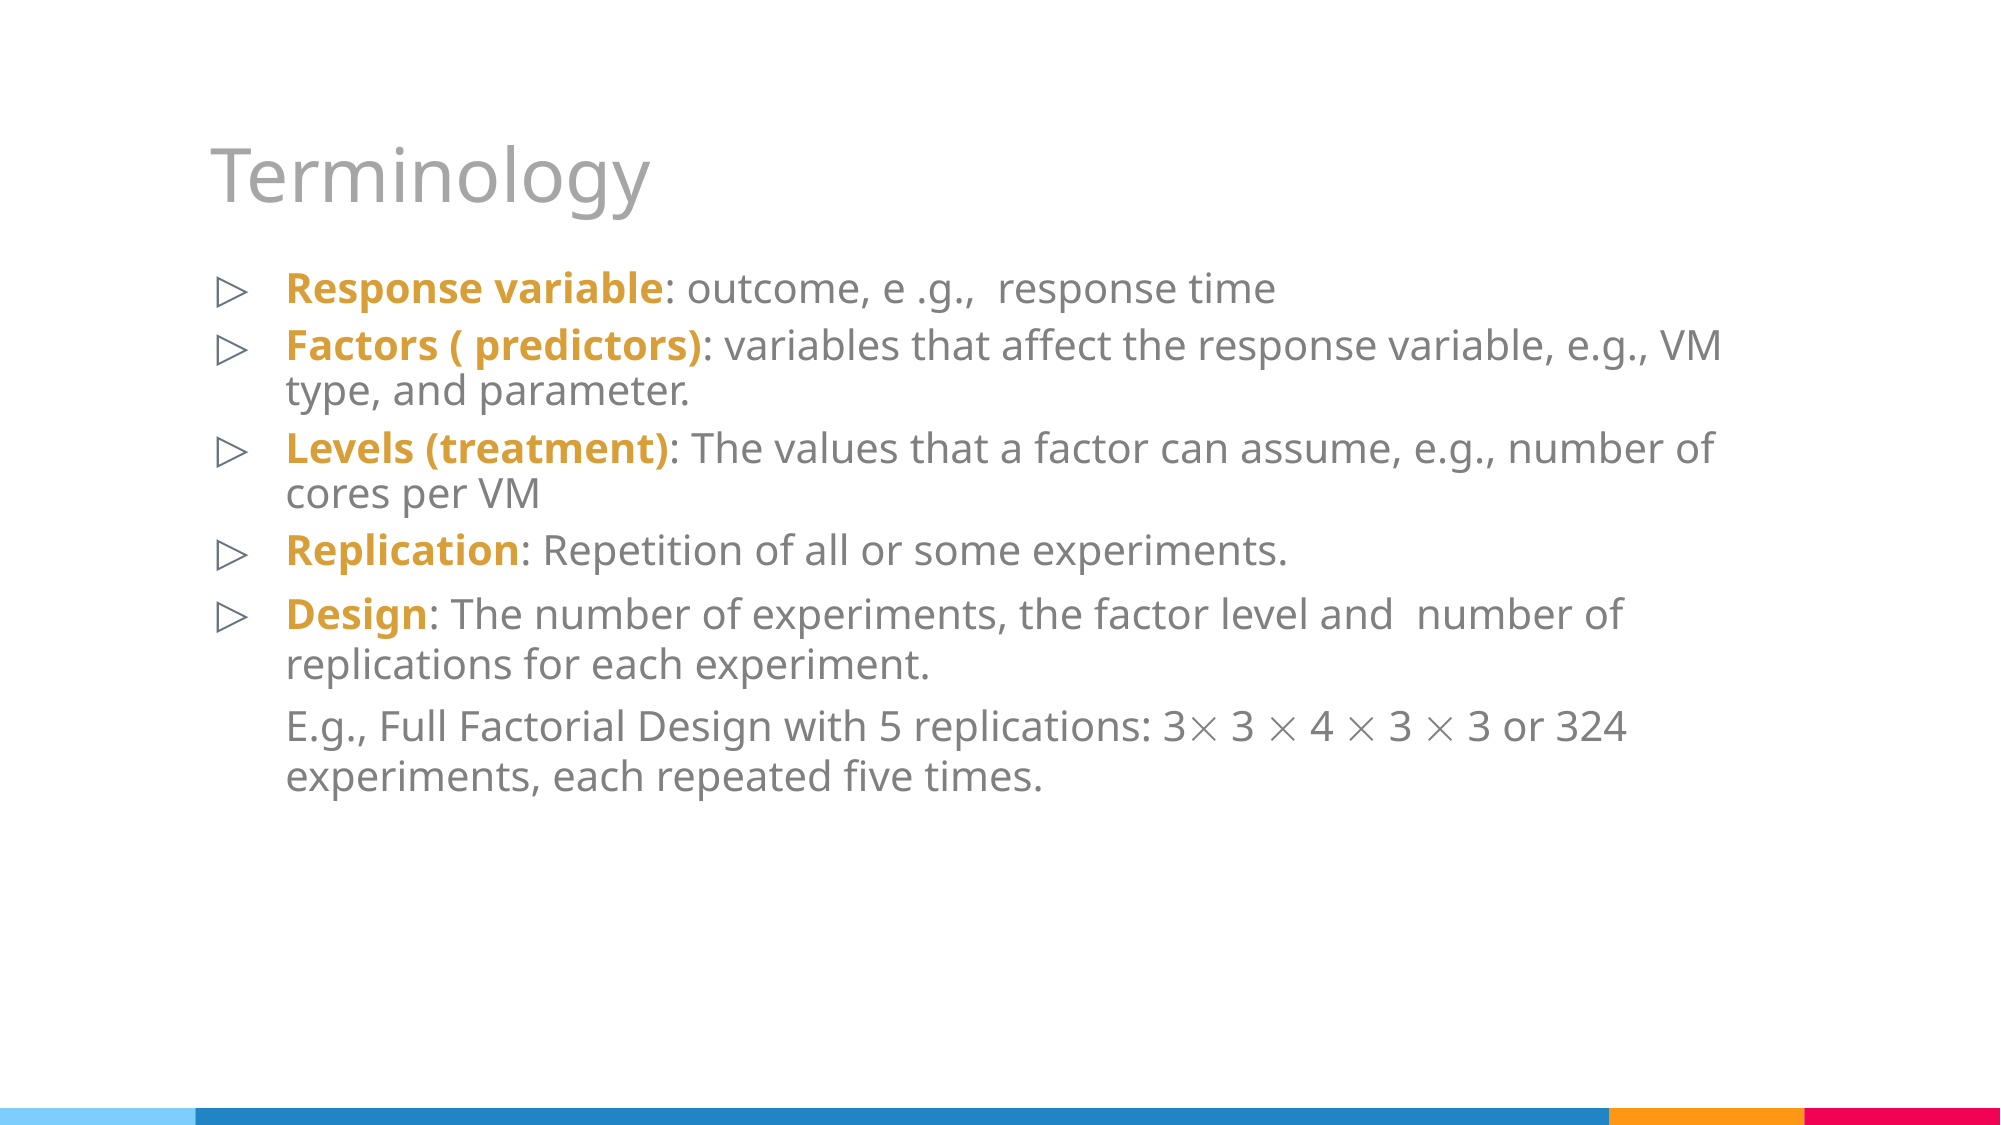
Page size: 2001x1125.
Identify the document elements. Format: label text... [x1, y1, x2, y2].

title Terminology [195, 45, 1609, 233]
list Response variable: outcome, e .g., response time Factors ( predictors): variables that affect the response variable, e.g., VM type, and parameter. Levels (treatment): The values that a factor can assume, e.g., number of cores per VM Replication: Repetition of all or some experiments. Design: The number of experiments, the factor level and number of replications for each experiment. E.g., Full Factorial Design with 5 replications: 3 3  4  3  3 or 324 experiments, each repeated five times. [195, 252, 1802, 1030]
